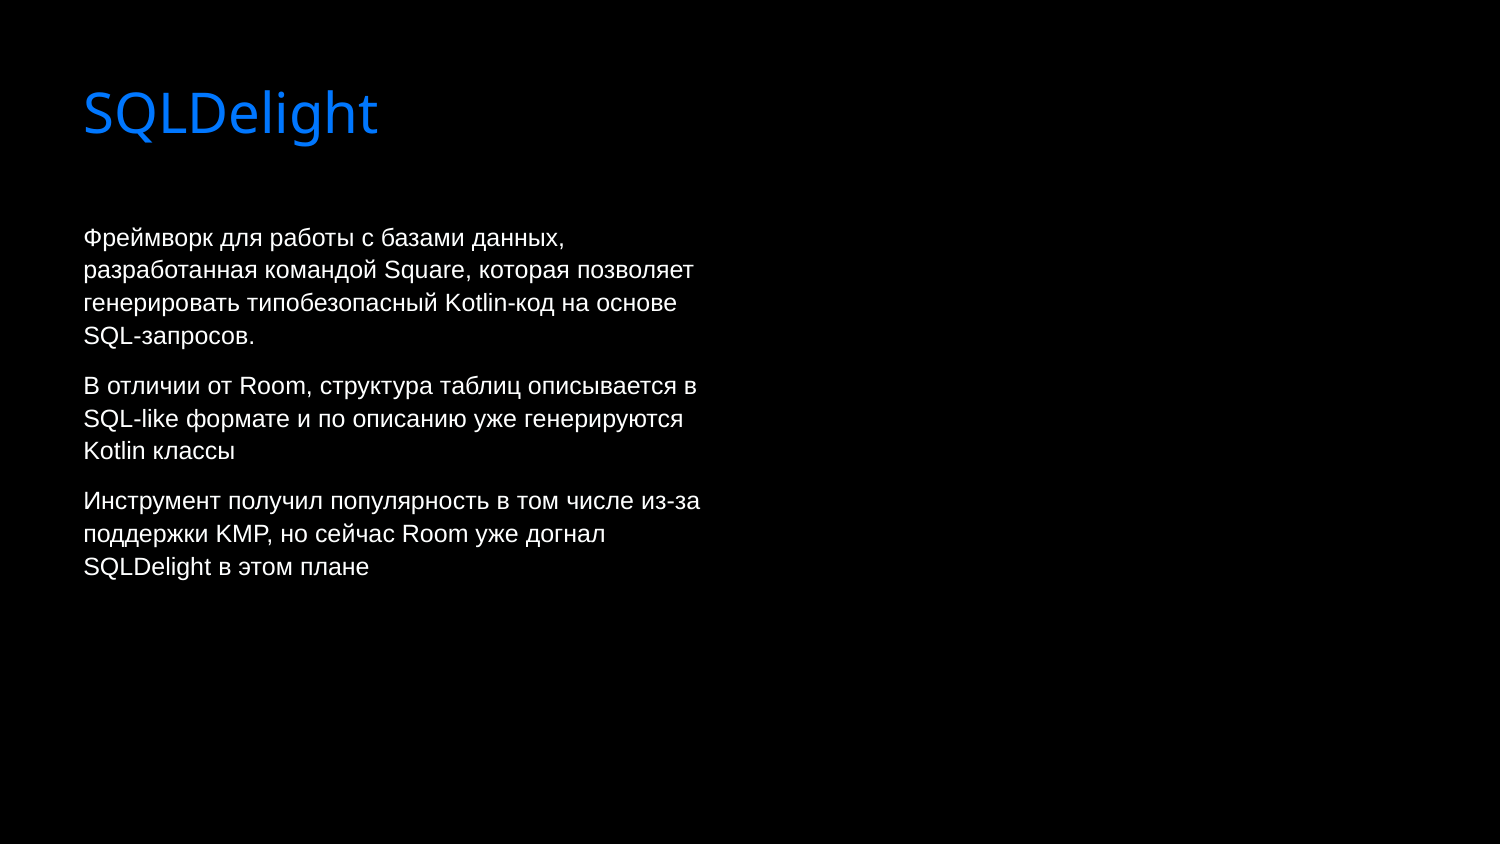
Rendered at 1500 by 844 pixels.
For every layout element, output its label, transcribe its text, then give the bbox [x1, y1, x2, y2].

list Фреймворк для работы с базами данных, разработанная командой Square, которая позволяет генерировать типобезопасный Kotlin-код на основе SQL-запросов. В отличии от Room, структура таблиц описывается в SQL-like формате и по описанию уже генерируются Kotlin классы Инструмент получил популярность в том числе из-за поддержки KMP, но сейчас Room уже догнал SQLDelight в этом плане [83, 218, 736, 763]
title SQLDelight [83, 85, 1419, 165]
